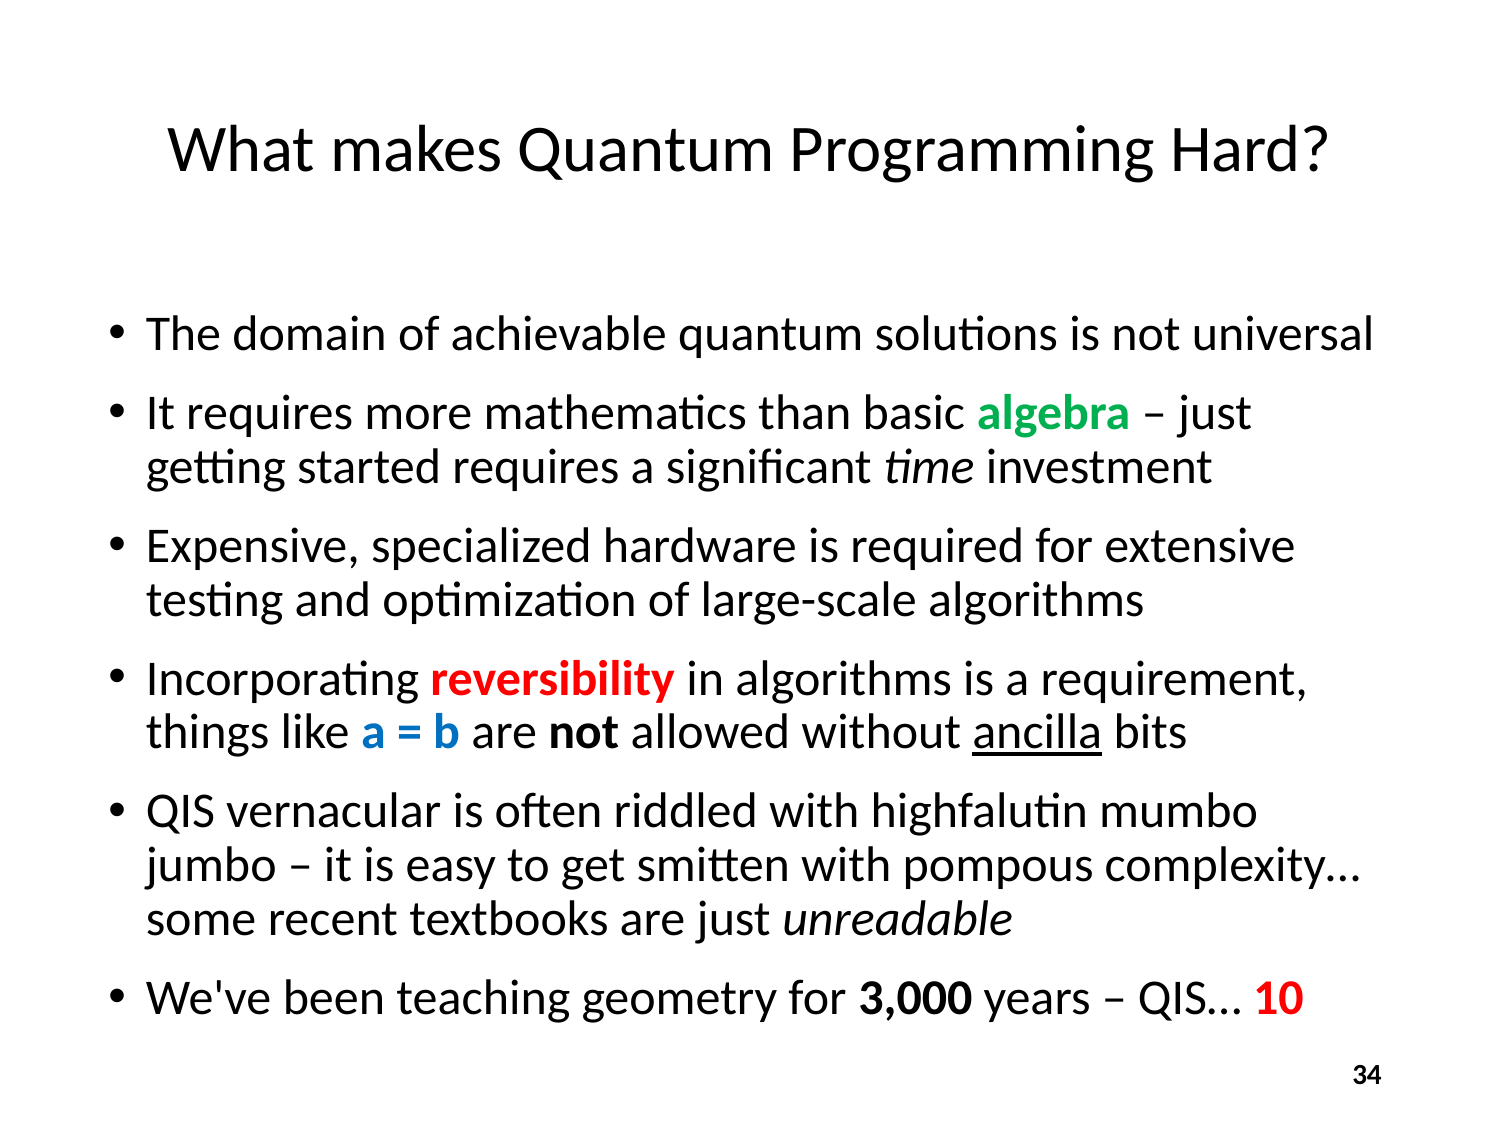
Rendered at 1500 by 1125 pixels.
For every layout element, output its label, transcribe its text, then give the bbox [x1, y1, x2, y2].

list The domain of achievable quantum solutions is not universal It requires more mathematics than basic algebra – just getting started requires a significant time investment Expensive, specialized hardware is required for extensive testing and optimization of large-scale algorithms Incorporating reversibility in algorithms is a requirement, things like a = b are not allowed without ancilla bits QIS vernacular is often riddled with highfalutin mumbo jumbo – it is easy to get smitten with pompous complexity… some recent textbooks are just unreadable We've been teaching geometry for 3,000 years – QIS… 10 [93, 299, 1407, 1053]
slide_number 34 [1059, 1042, 1397, 1103]
title What makes Quantum Programming Hard? [103, 59, 1397, 241]
